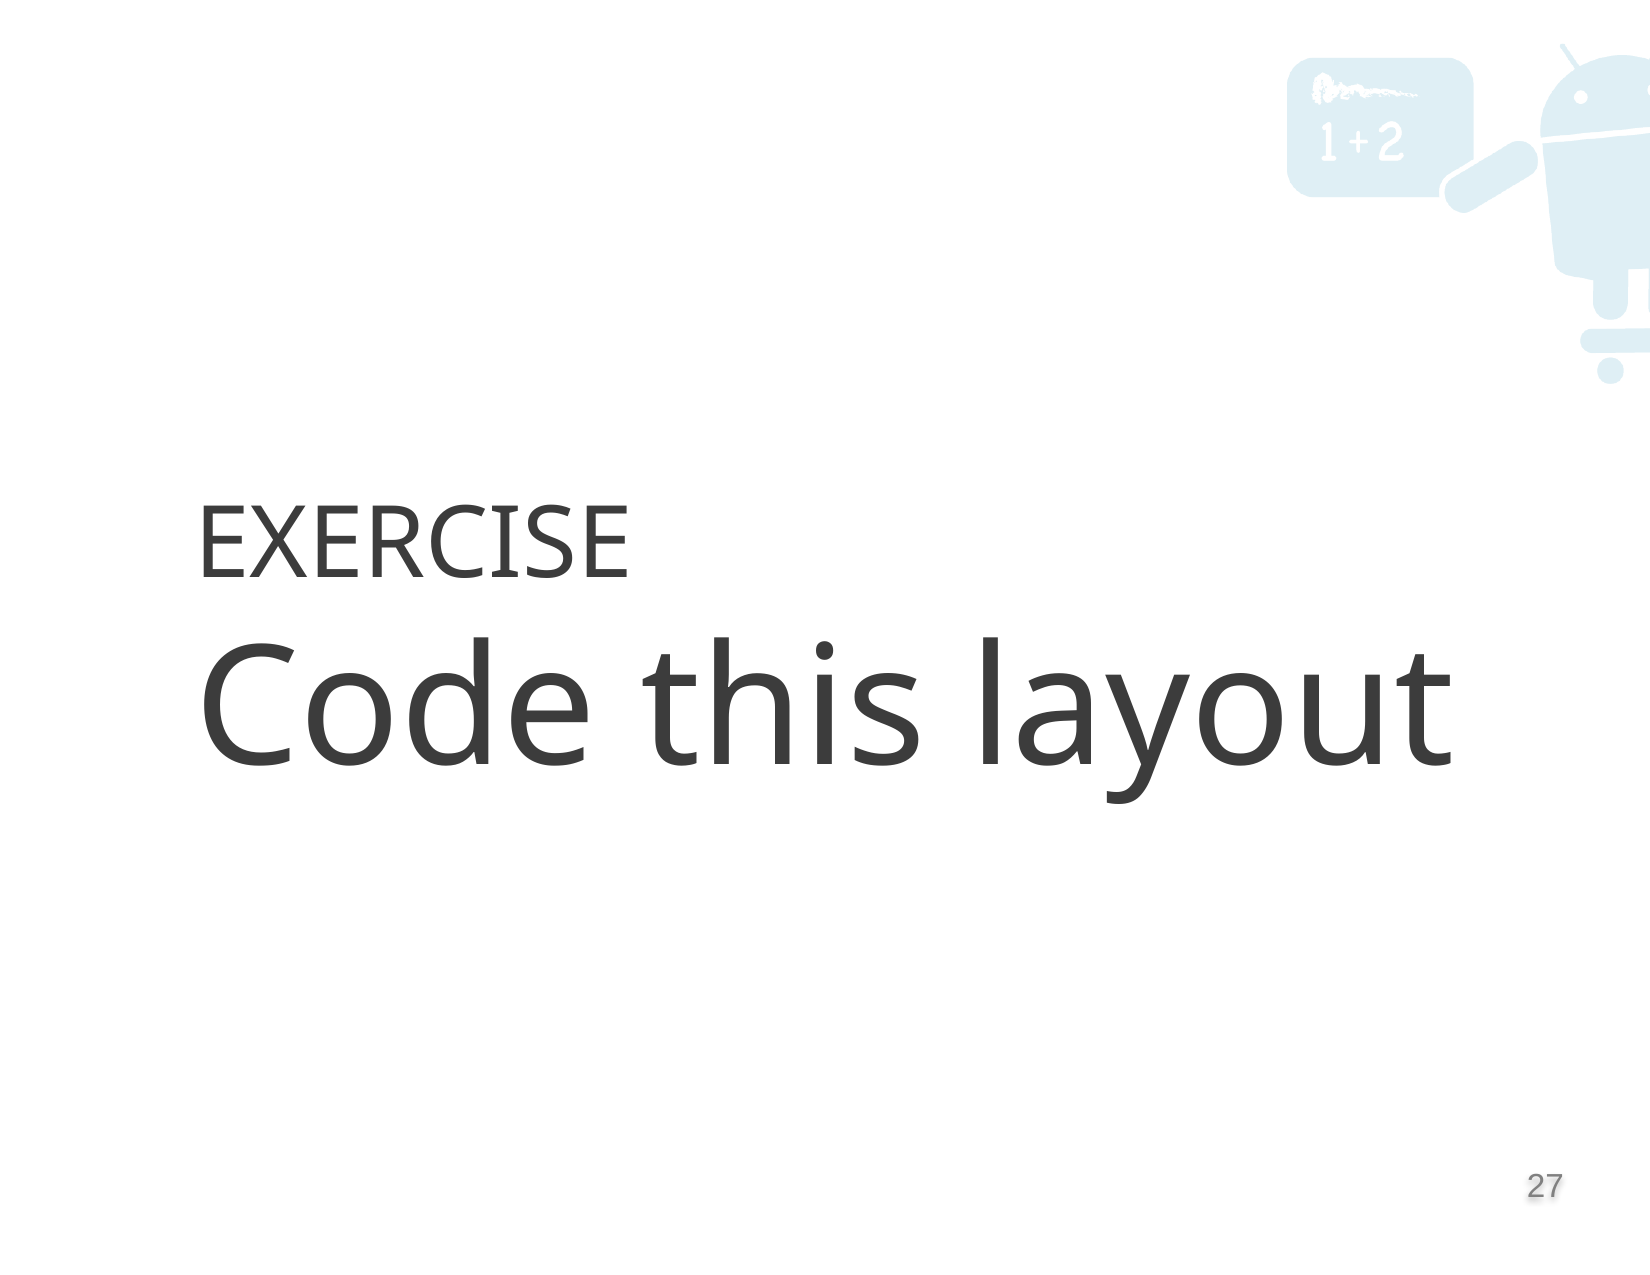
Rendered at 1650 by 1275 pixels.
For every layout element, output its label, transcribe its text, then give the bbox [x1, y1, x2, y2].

list EXERCISE Code this layout [82, 178, 1568, 1097]
